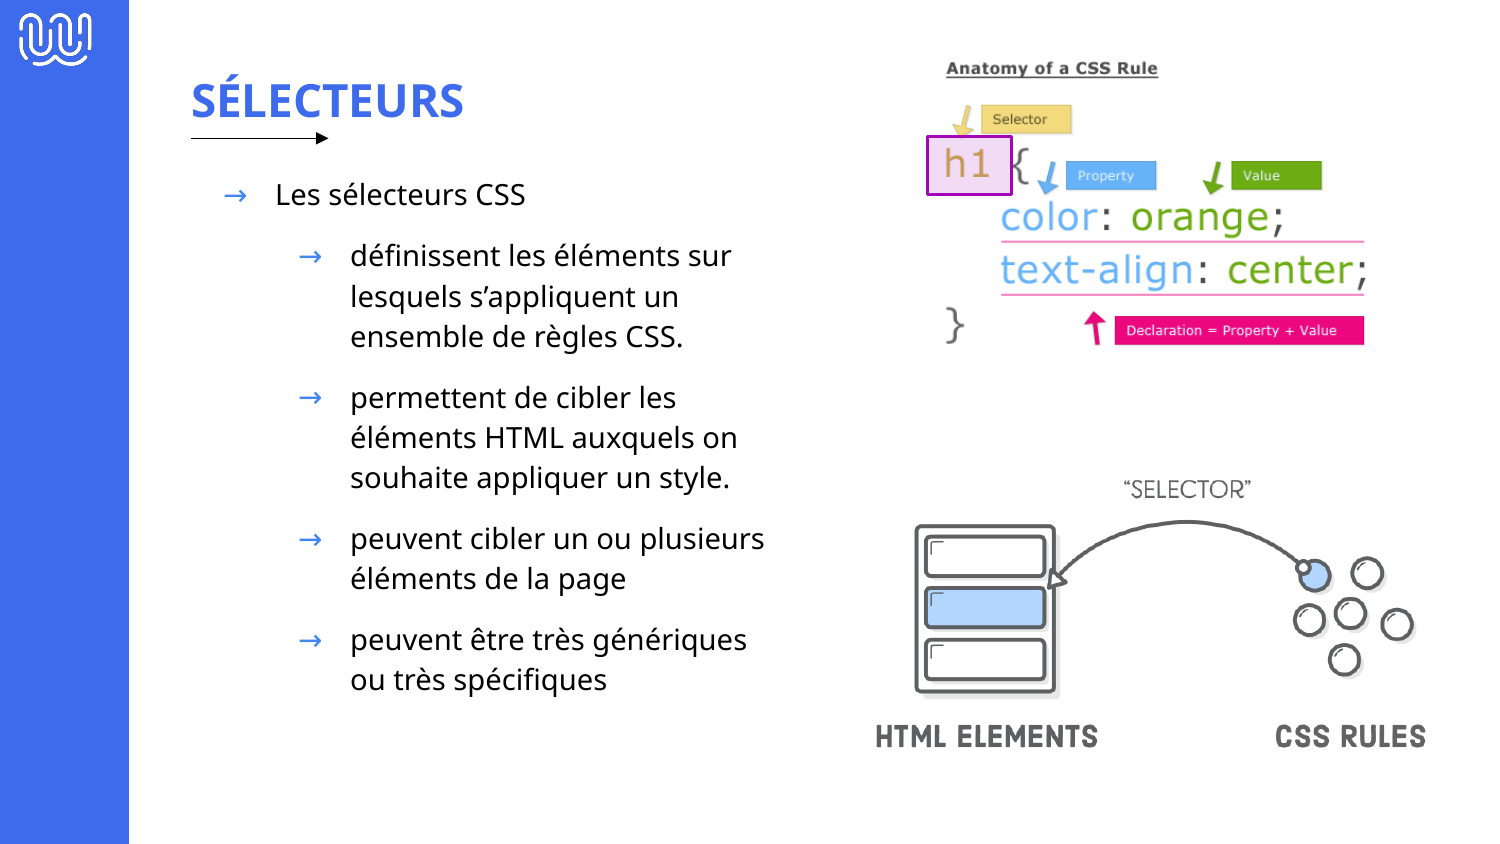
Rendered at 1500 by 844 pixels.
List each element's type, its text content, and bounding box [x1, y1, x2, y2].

title SÉLECTEURS [176, 48, 855, 142]
picture [841, 441, 1470, 791]
picture [18, 13, 99, 66]
picture [924, 40, 1398, 366]
text_box Les sélecteurs CSS définissent les éléments sur lesquels s’appliquent un ensemble de règles CSS. permettent de cibler les éléments HTML auxquels on souhaite appliquer un style. peuvent cibler un ou plusieurs éléments de la page peuvent être très génériques ou très spécifiques [185, 156, 803, 759]
text_box [0, 0, 129, 844]
